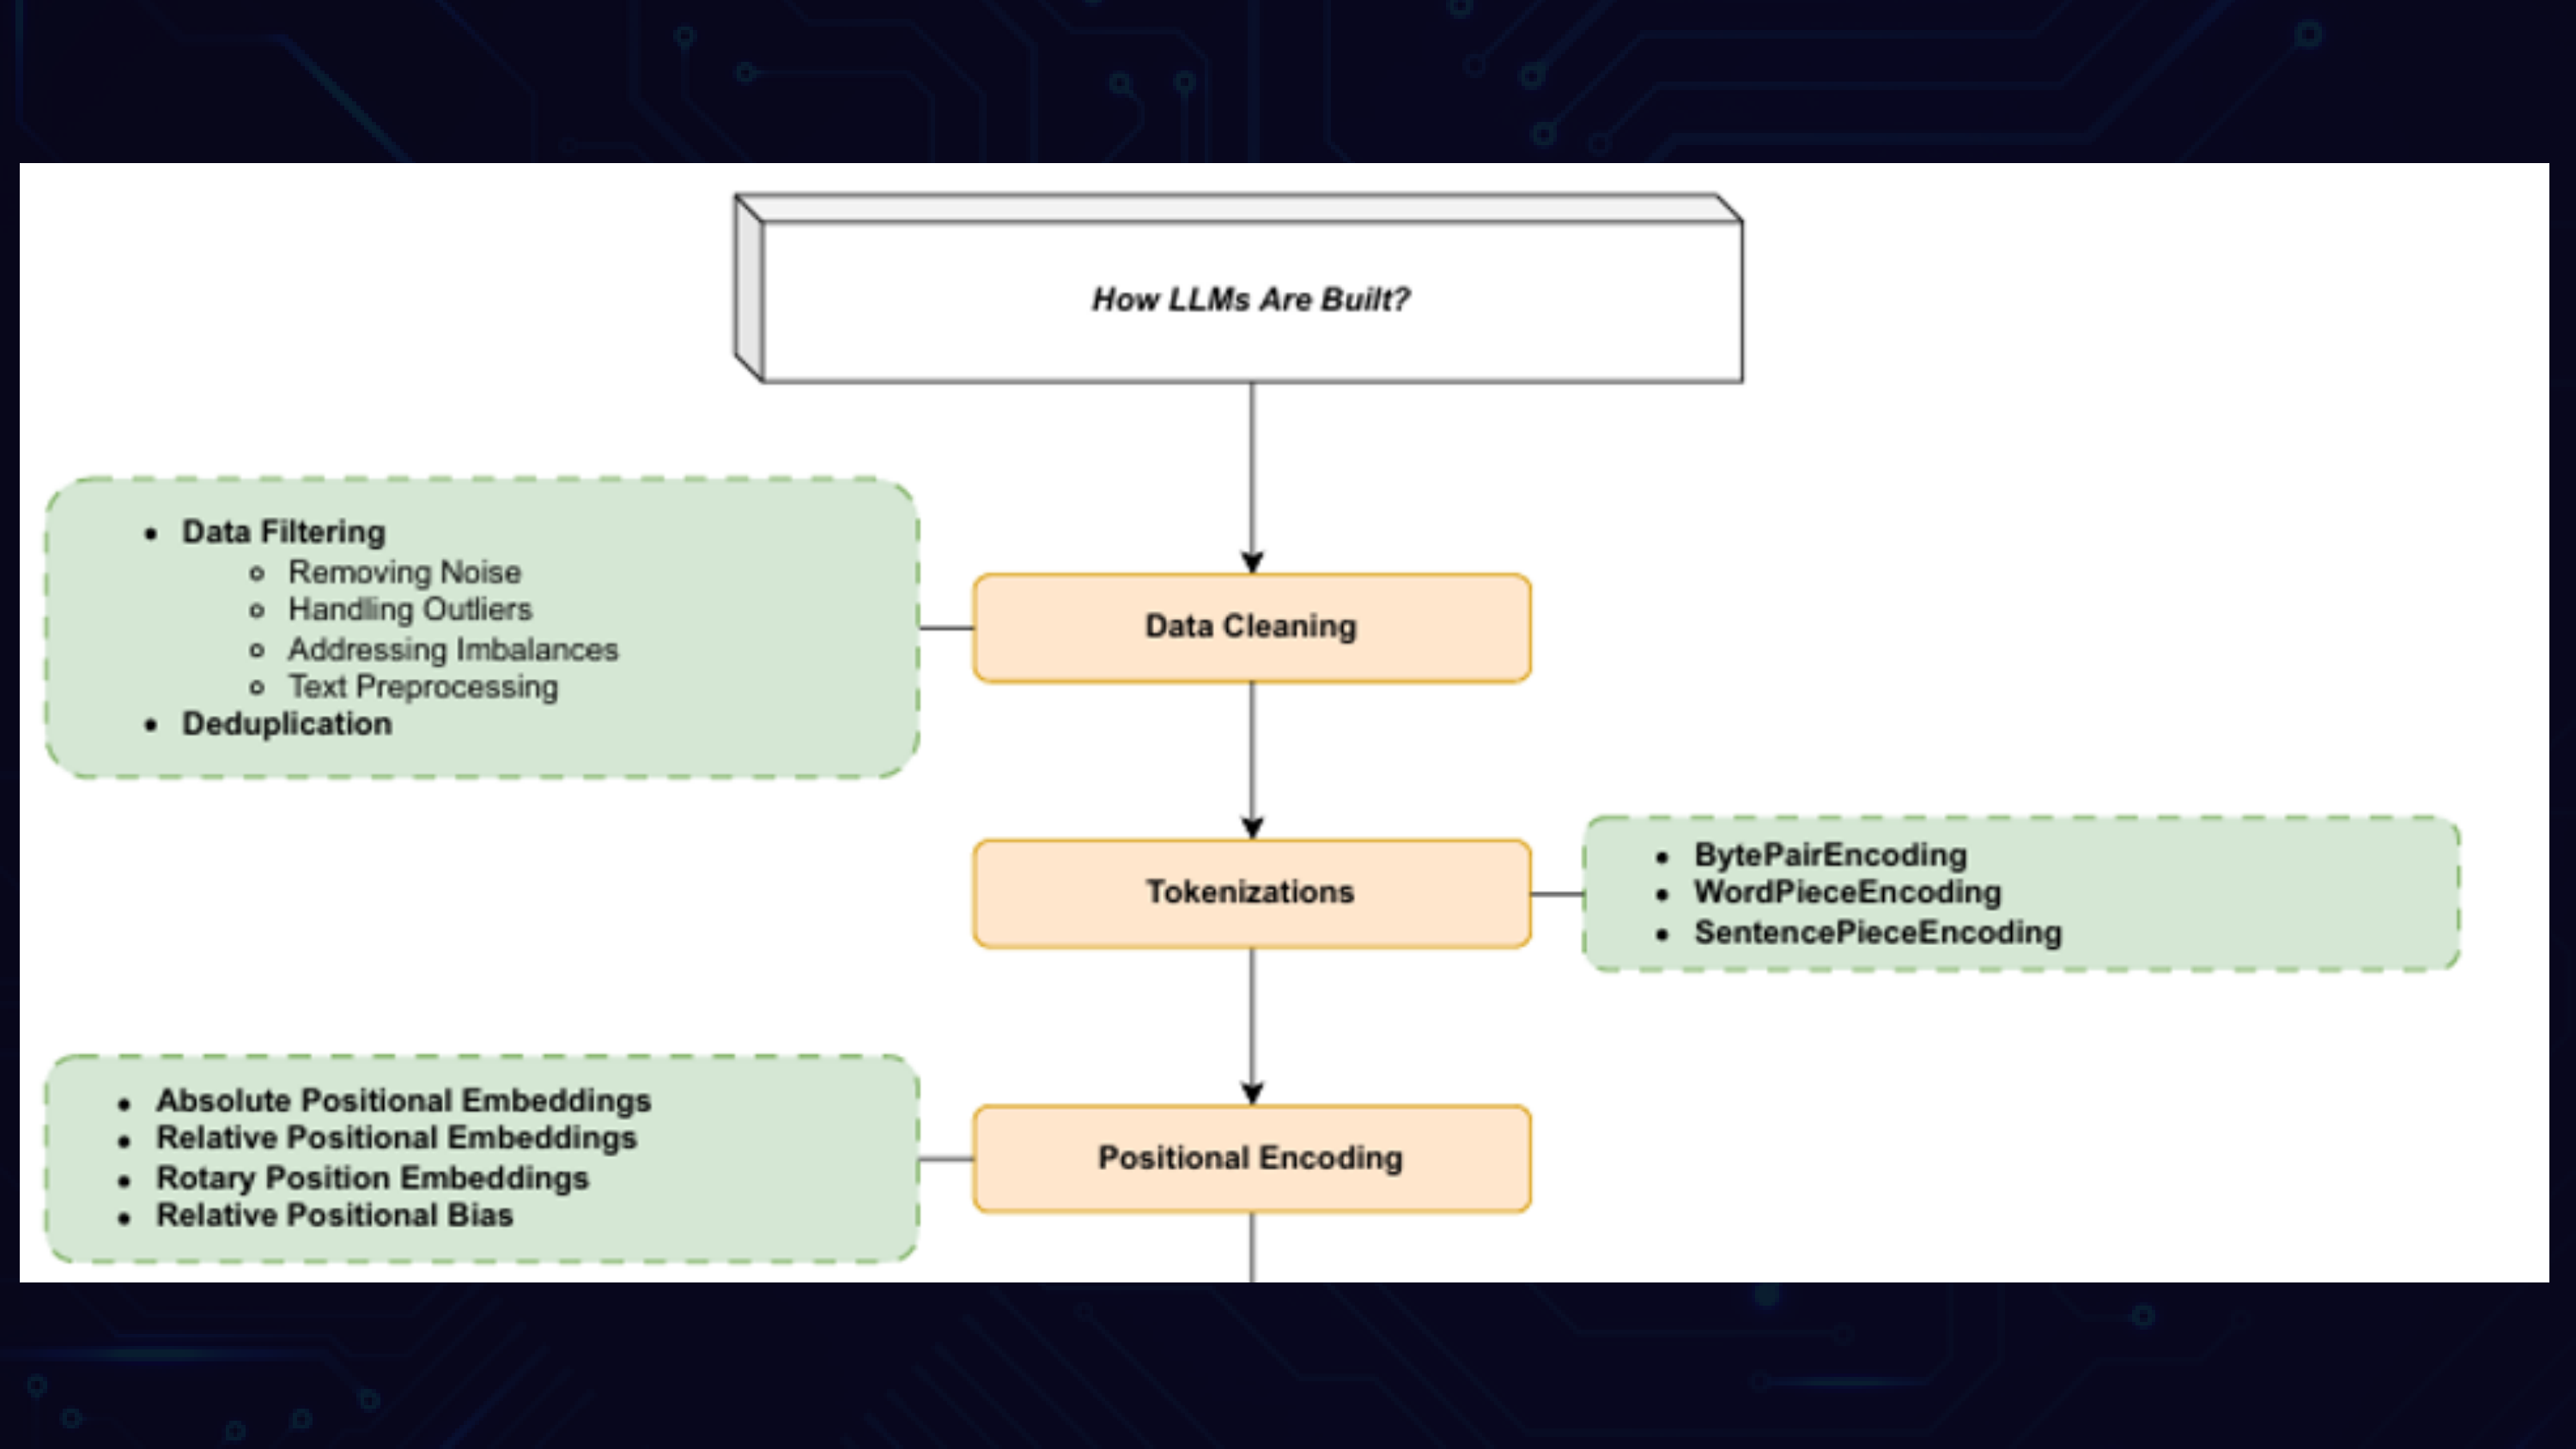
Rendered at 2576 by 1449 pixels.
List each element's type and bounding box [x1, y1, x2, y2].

text_box [0, 0, 2576, 1449]
text_box [20, 163, 2549, 1282]
